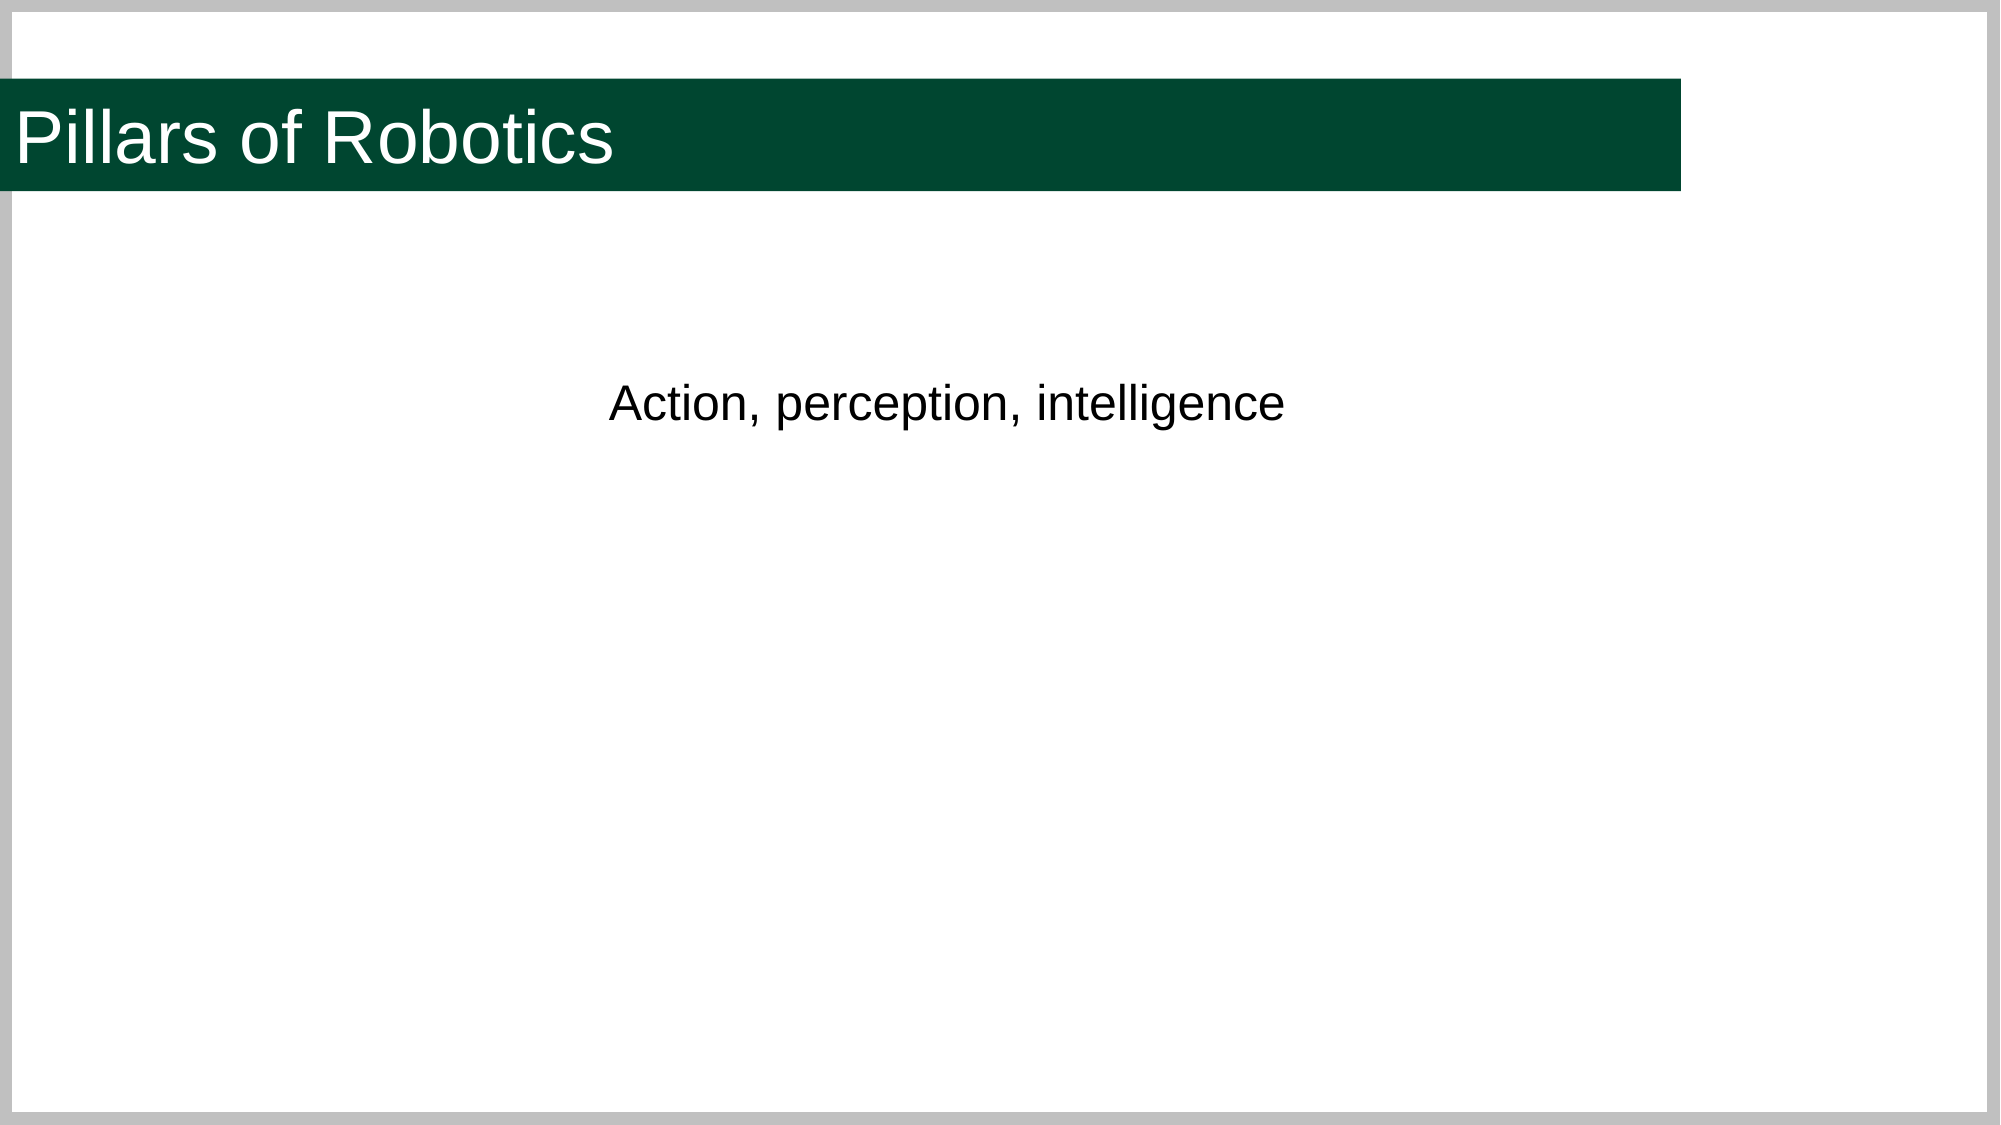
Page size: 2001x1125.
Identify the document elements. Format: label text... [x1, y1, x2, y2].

text_box Pillars of Robotics [0, 84, 1360, 184]
text_box Action, perception, intelligence [594, 362, 1302, 438]
text_box [0, 0, 2000, 1125]
text_box [0, 78, 1681, 192]
